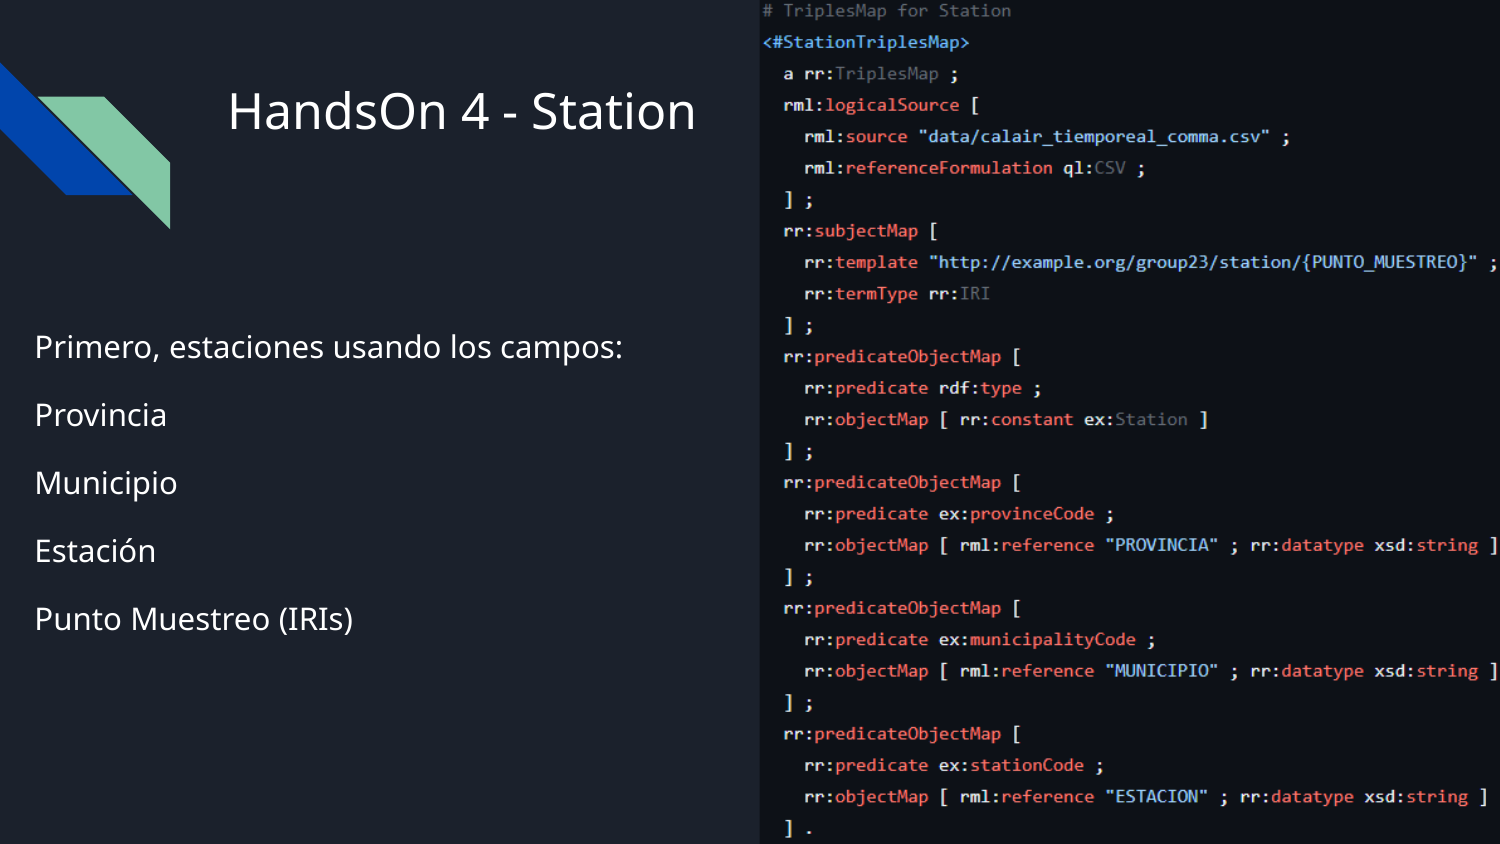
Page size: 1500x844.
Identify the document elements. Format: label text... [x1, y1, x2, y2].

title HandsOn 4 - Station [212, 64, 754, 215]
picture [759, 0, 1500, 844]
list Primero, estaciones usando los campos: Provincia Municipio Estación Punto Muestreo (IRIs) [19, 306, 754, 764]
